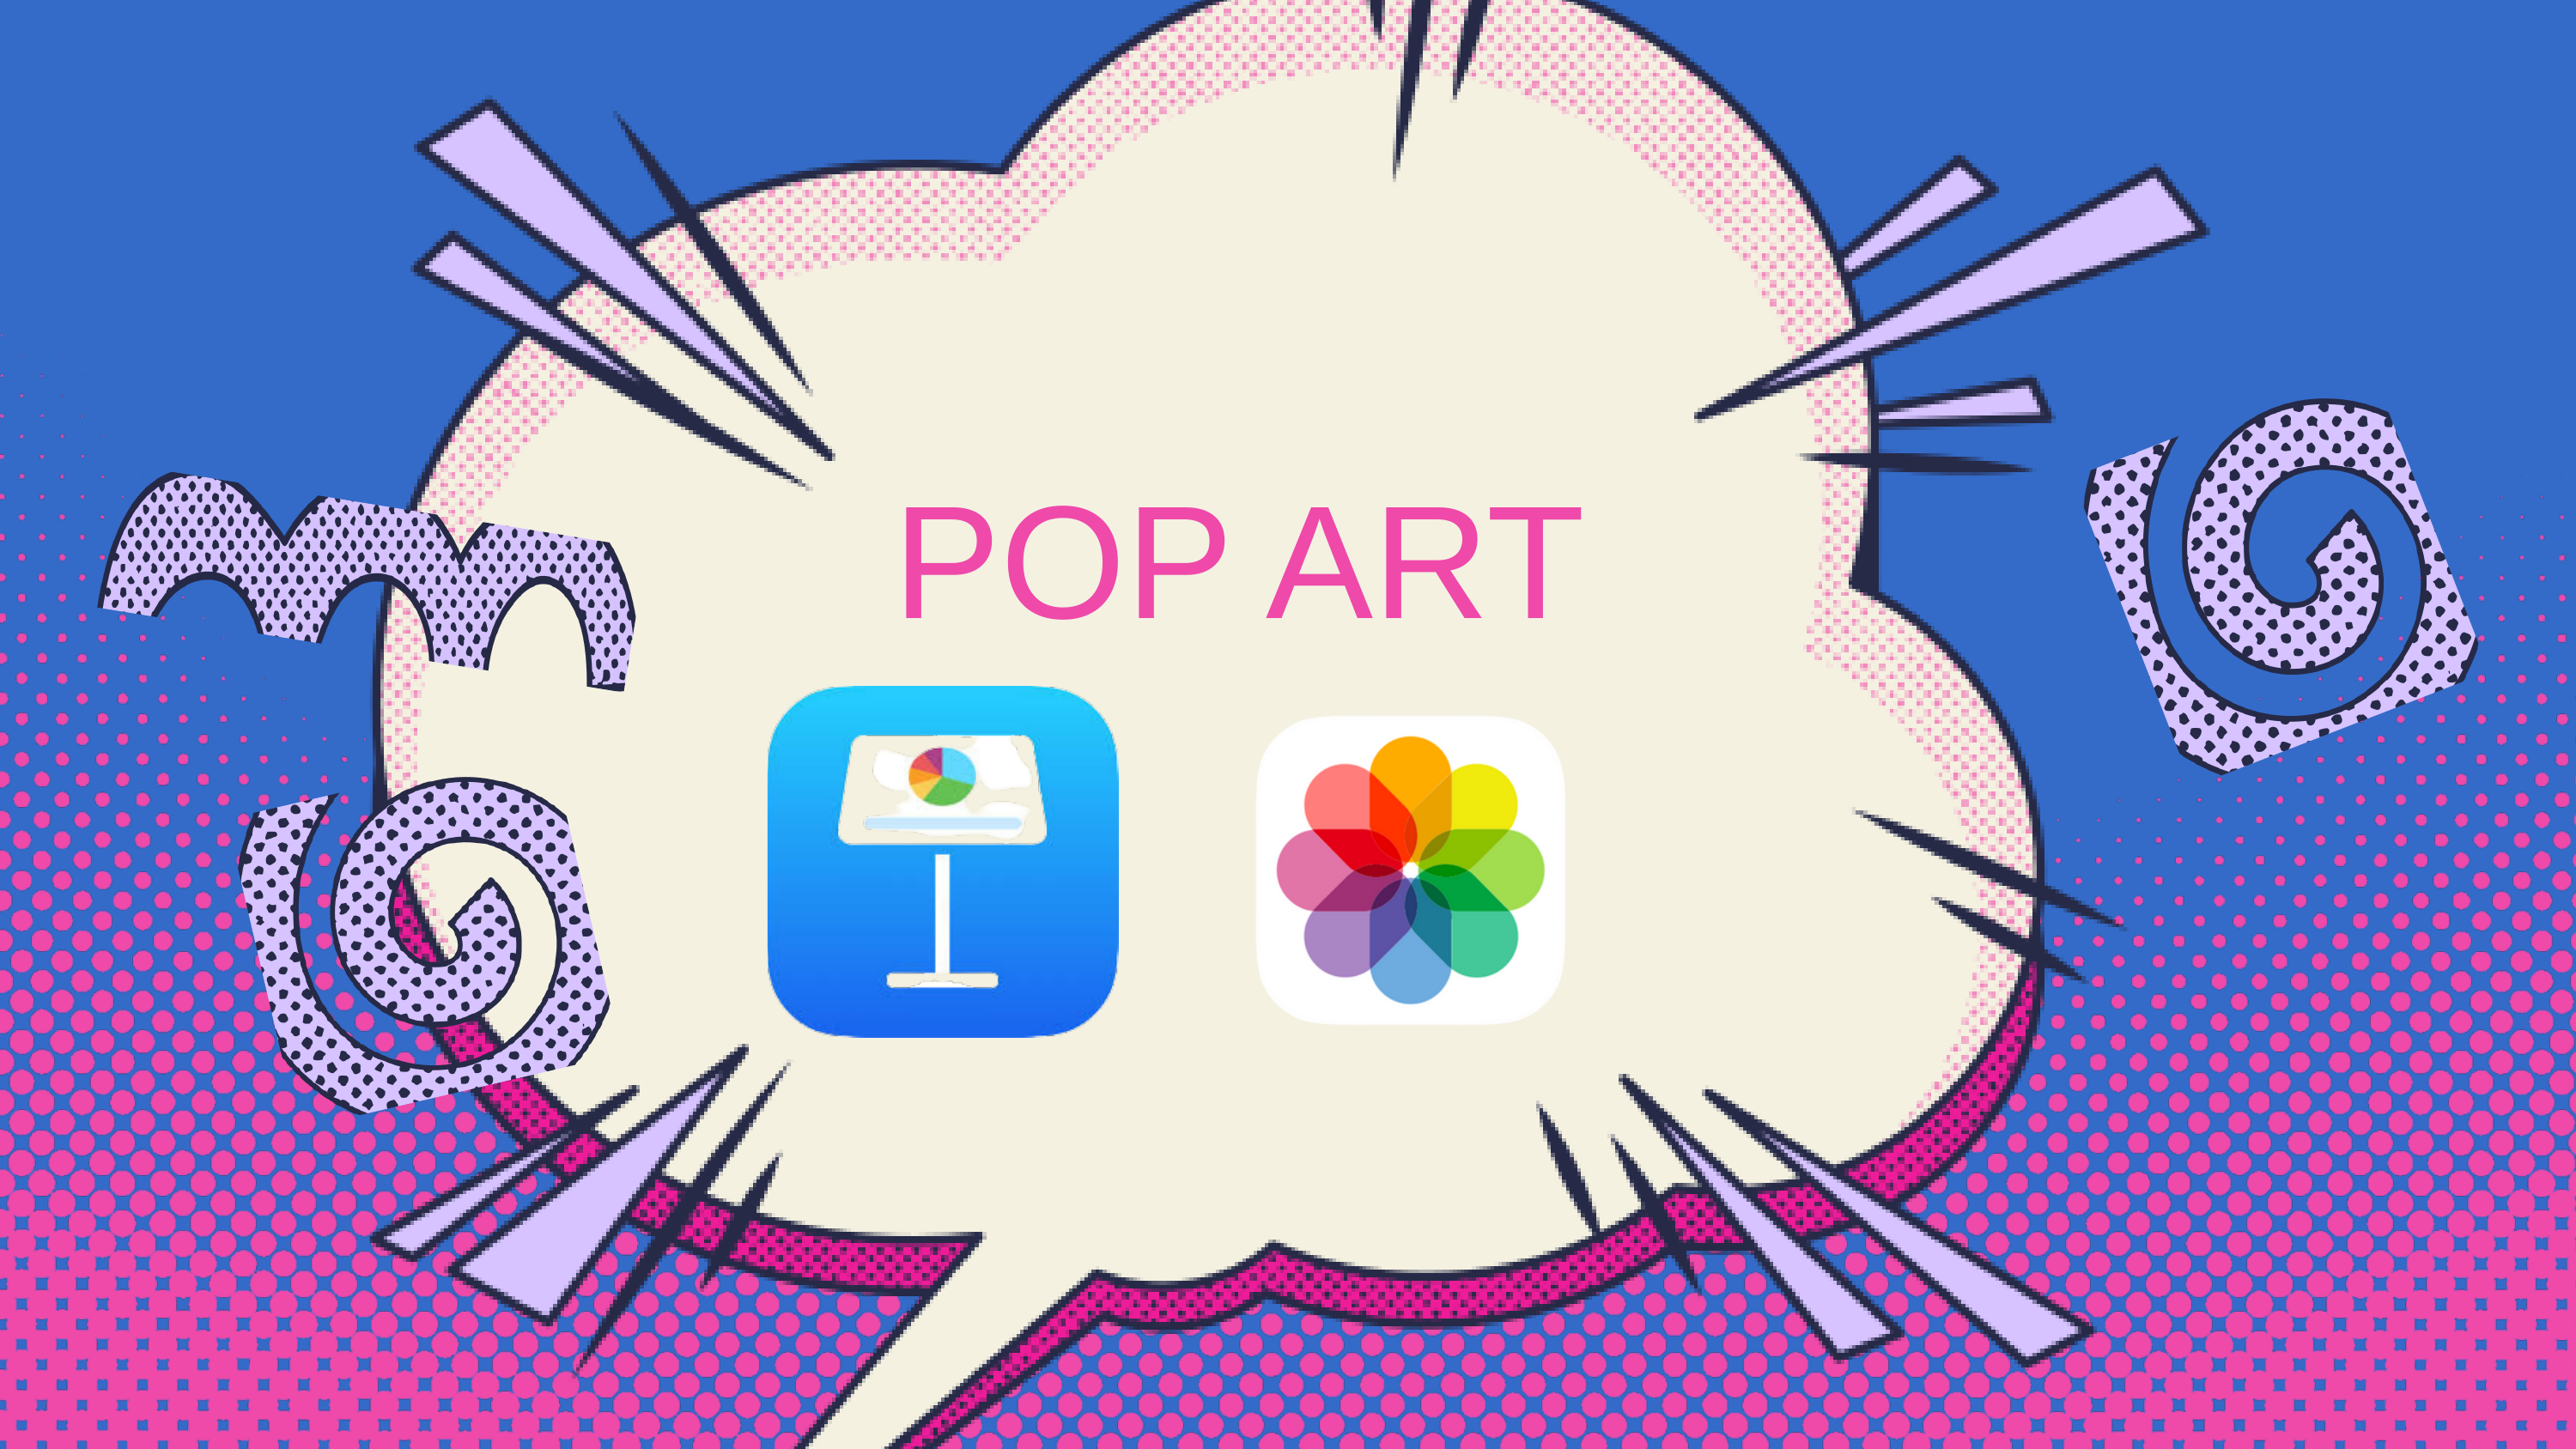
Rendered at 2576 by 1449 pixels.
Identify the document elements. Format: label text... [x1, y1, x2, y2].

text_box [2072, 361, 2490, 787]
text_box [0, 275, 369, 1449]
text_box [1239, 699, 1583, 1042]
text_box [2210, 275, 2576, 1449]
text_box [369, 0, 2210, 1449]
text_box POP ART [622, 438, 1857, 652]
text_box [90, 462, 631, 693]
text_box [226, 743, 623, 1130]
text_box [767, 686, 1119, 1038]
